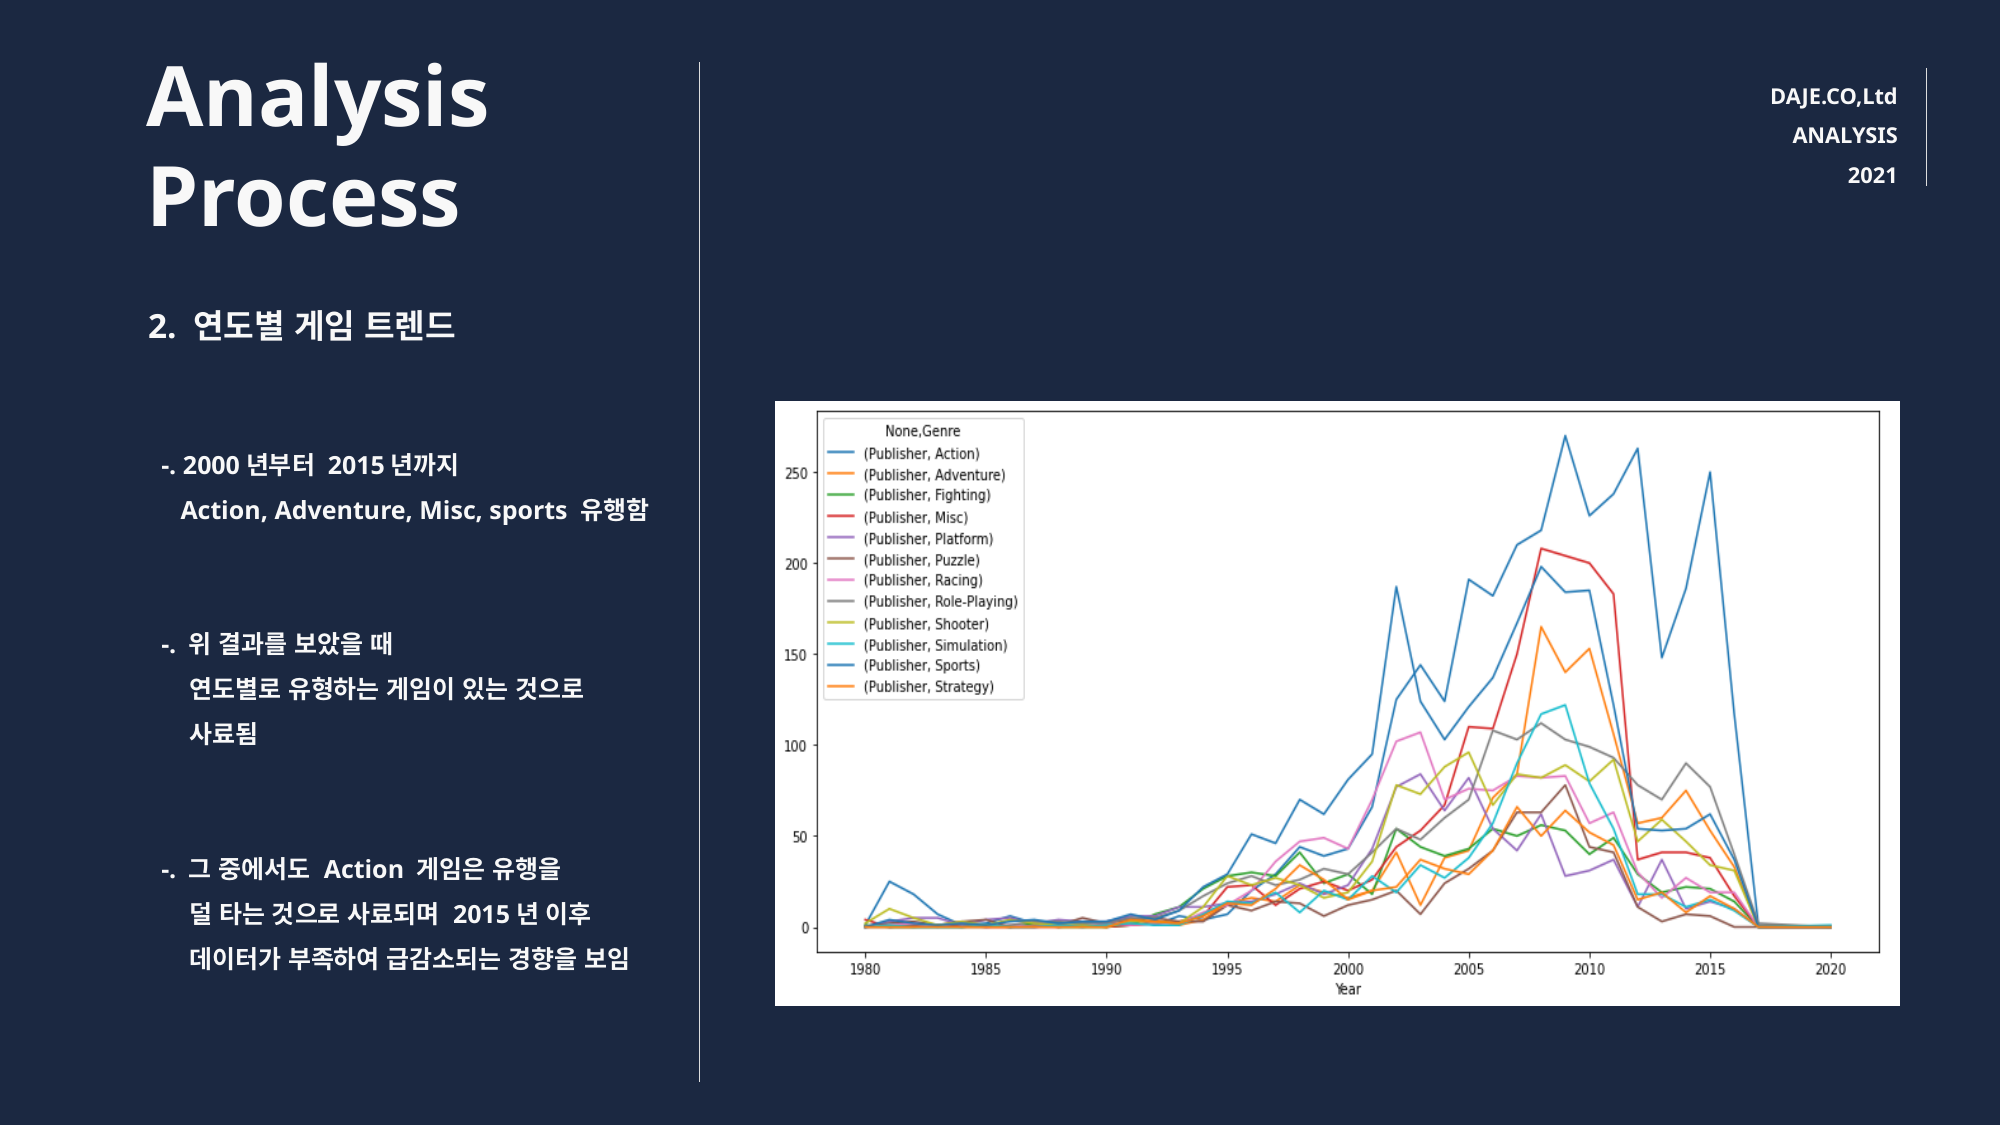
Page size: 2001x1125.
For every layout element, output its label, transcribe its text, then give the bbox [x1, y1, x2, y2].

text_box 2. 연도별 게임 트렌드 -. 2000년부터 2015년까지 Action, Adventure, Misc, sports 유행함 -. 위 결과를 보았을 때 연도별로 유형하는 게임이 있는 것으로 사료됨 -. 그 중에서도 Action 게임은 유행을 덜 타는 것으로 사료되며 2015년 이후 데이터가 부족하여 급감소되는 경향을 보임 [133, 277, 699, 981]
text_box Analysis Process [131, 36, 1094, 251]
picture [775, 401, 1900, 1006]
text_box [1568, 62, 1927, 194]
text_box 2. 연도별 게임 트렌드 -. 2000년부터 2015년까지 Action, Adventure, Misc, sports 유행함 -. 위 결과를 보았을 때 연도별로 유형하는 게임이 있는 것으로 사료됨 -. 그 중에서도 Action 게임은 유행을 덜 타는 것으로 사료되며 2015년 이후 데이터가 부족하여 급감소되는 경향을 보임 [700, 277, 1095, 981]
